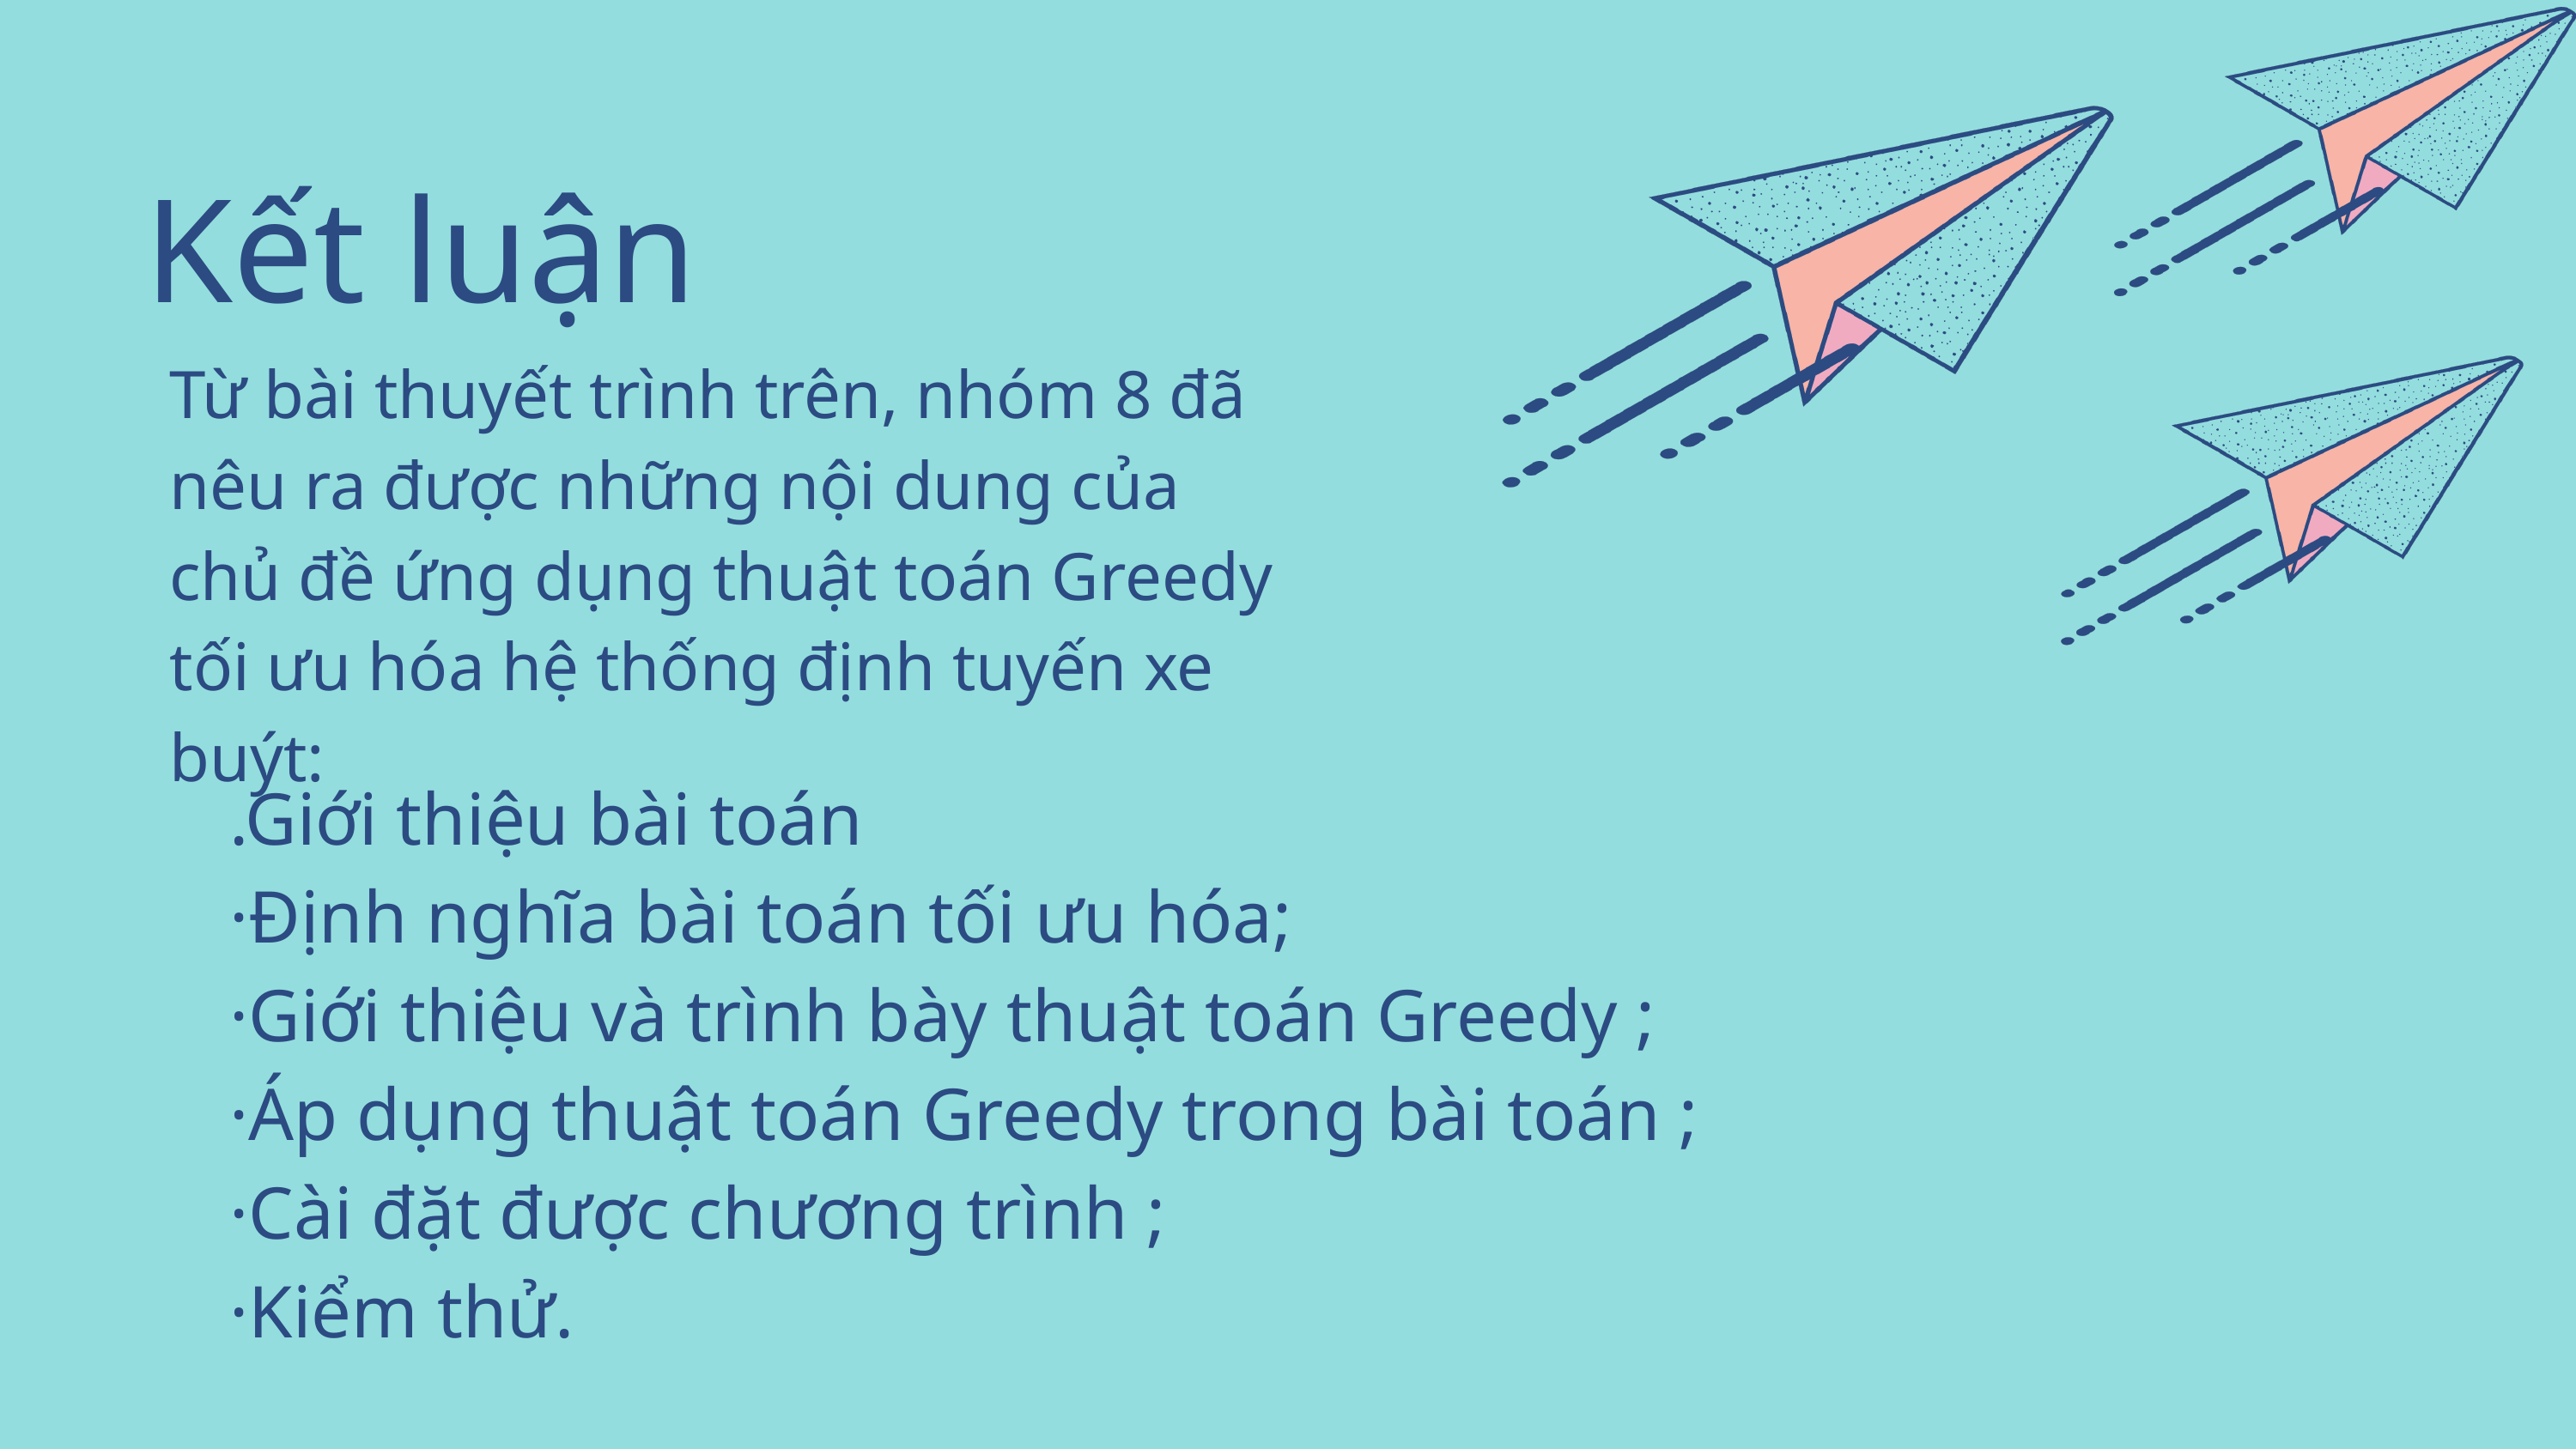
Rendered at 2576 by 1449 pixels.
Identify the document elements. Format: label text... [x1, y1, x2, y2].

text_box .Giới thiệu bài toán ·Định nghĩa bài toán tối ưu hóa; ·Giới thiệu và trình bày thuật toán Greedy ; ·Áp dụng thuật toán Greedy trong bài toán ; ·Cài đặt được chương trình ; ·Kiểm thử. [229, 760, 1747, 1353]
text_box Kết luận [144, 130, 784, 331]
text_box [1492, 0, 2576, 654]
text_box Từ bài thuyết trình trên, nhóm 8 đã nêu ra được những nội dung của chủ đề ứng dụng thuật toán Greedy tối ưu hóa hệ thống định tuyến xe buýt: [169, 340, 1302, 795]
